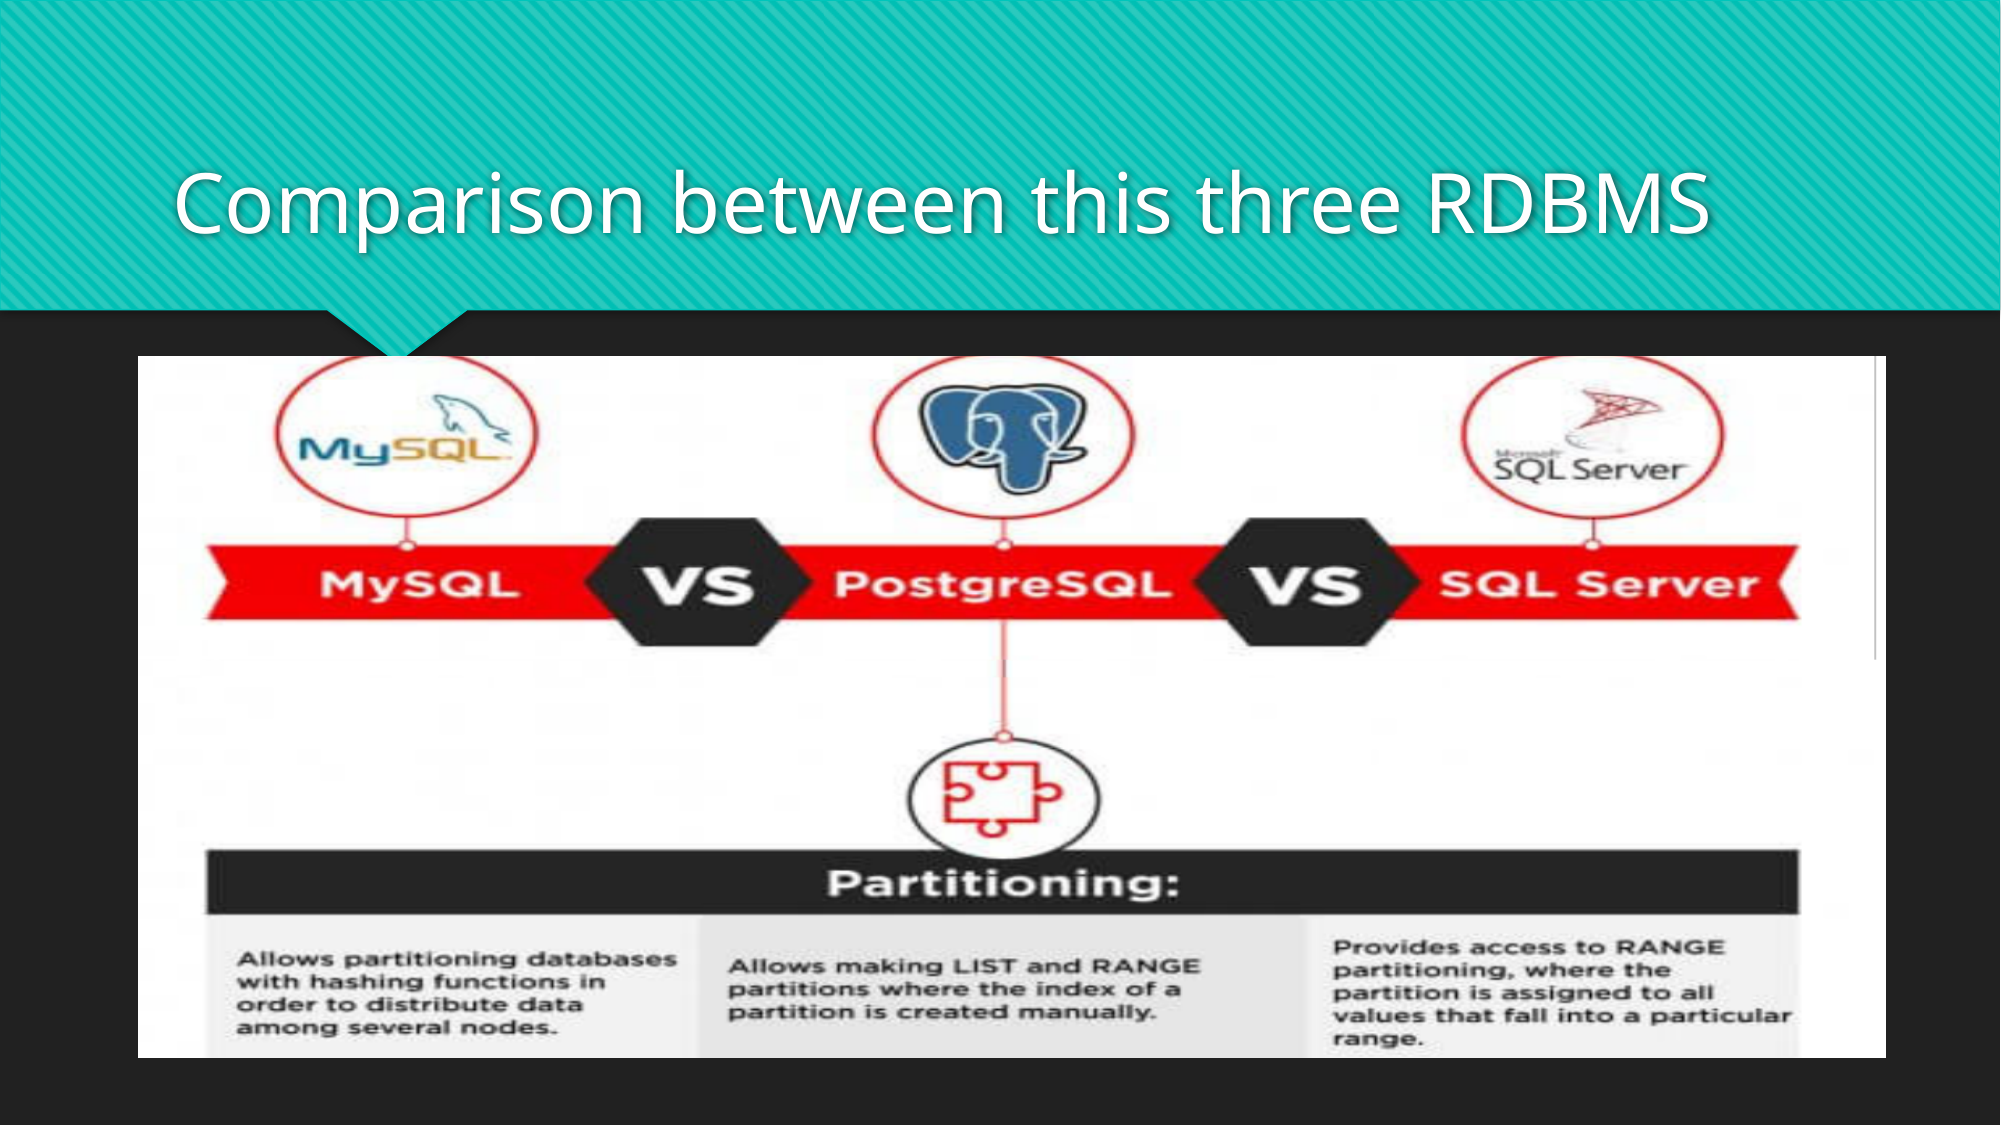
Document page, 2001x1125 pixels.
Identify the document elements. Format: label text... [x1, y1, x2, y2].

text_box Comparison between this three RDBMS [157, 98, 1892, 258]
picture [1, 1, 1999, 1058]
